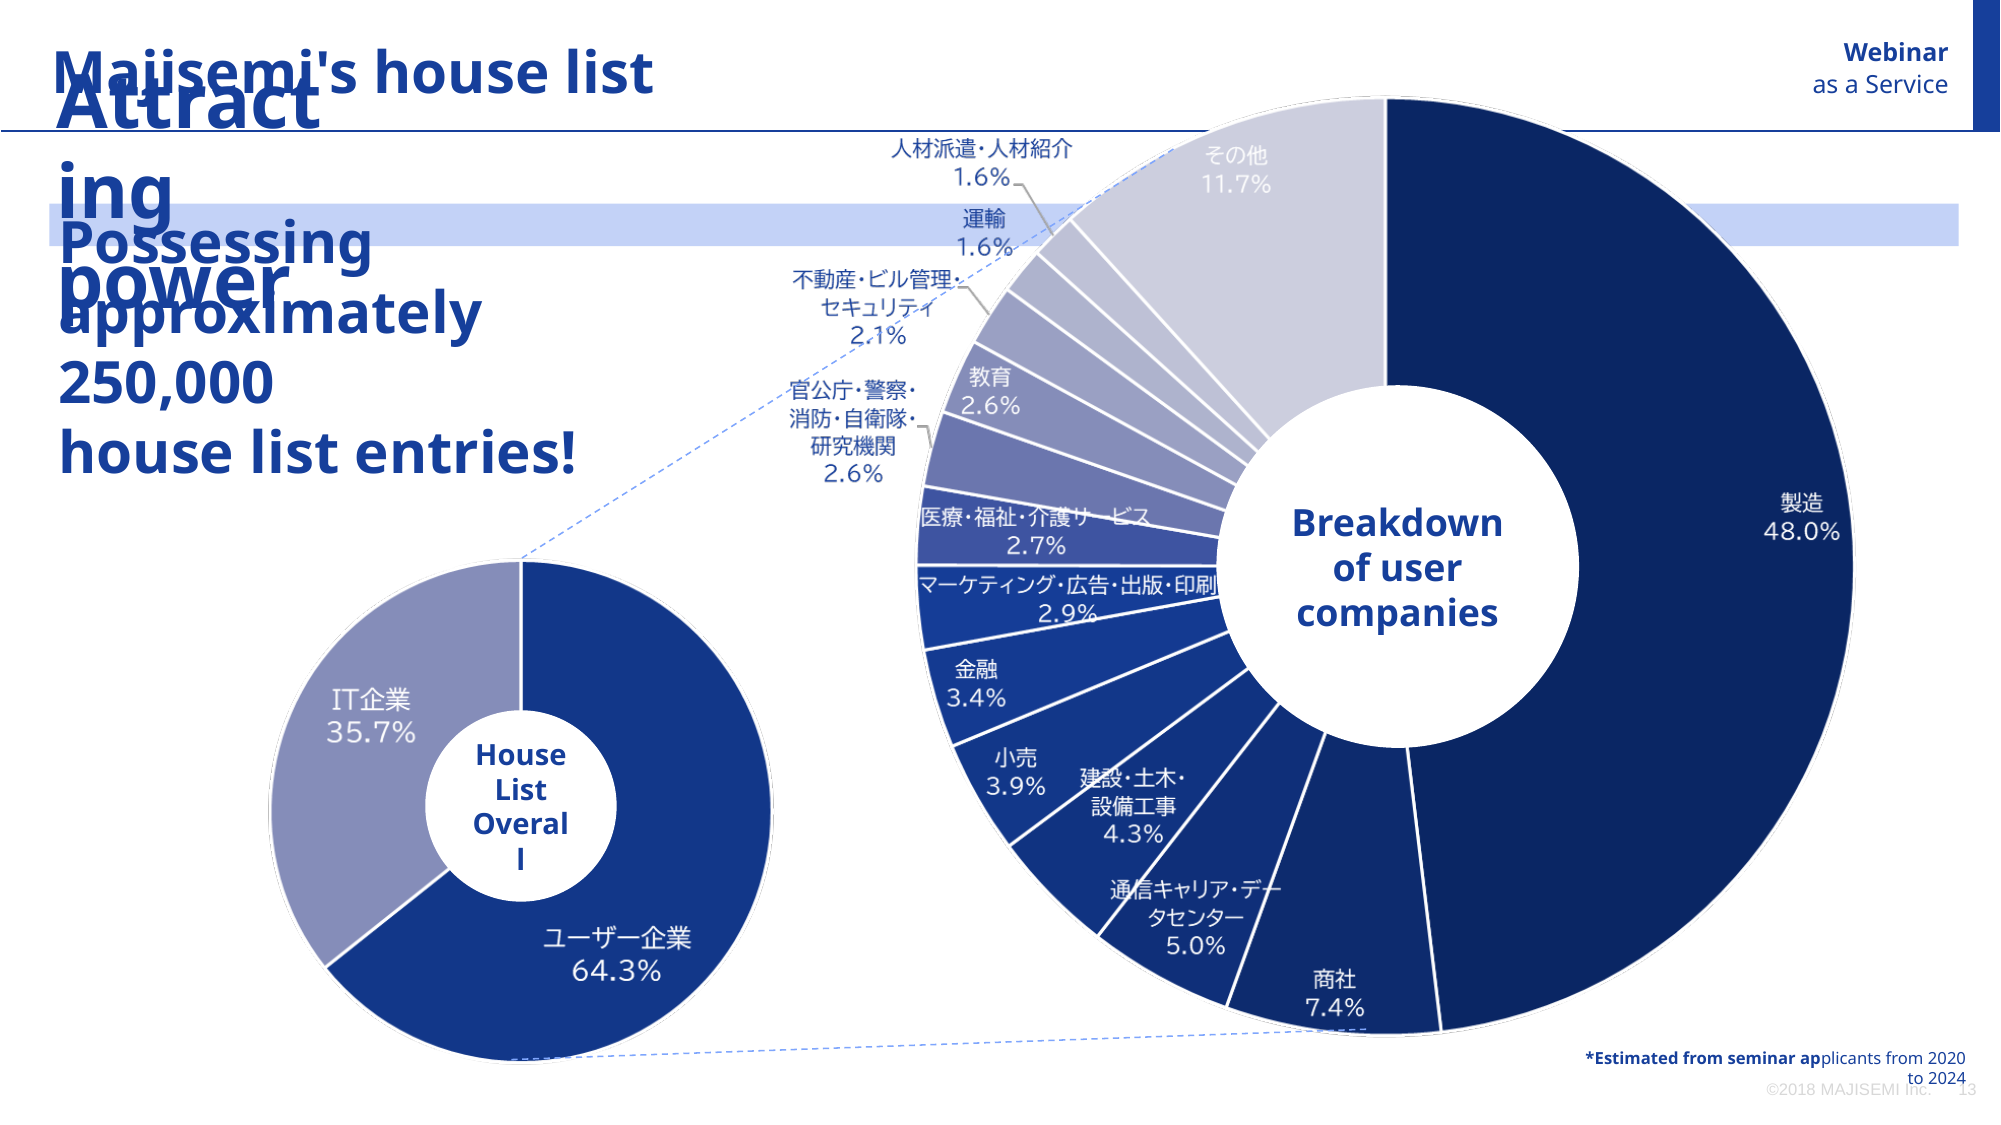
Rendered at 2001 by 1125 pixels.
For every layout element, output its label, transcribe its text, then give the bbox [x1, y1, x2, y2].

picture [95, 3, 1992, 1125]
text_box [511, 1028, 1367, 1060]
text_box Possessing approximately 250,000 house list entries! [36, 273, 516, 417]
text_box Attracting power [41, 143, 350, 282]
text_box Majisemi's house list [36, 17, 773, 113]
text_box [350, 203, 516, 247]
table_header April [41, 135, 350, 139]
text_box [1973, 0, 2000, 130]
text_box Attracting power [41, 35, 350, 130]
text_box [521, 148, 1175, 559]
